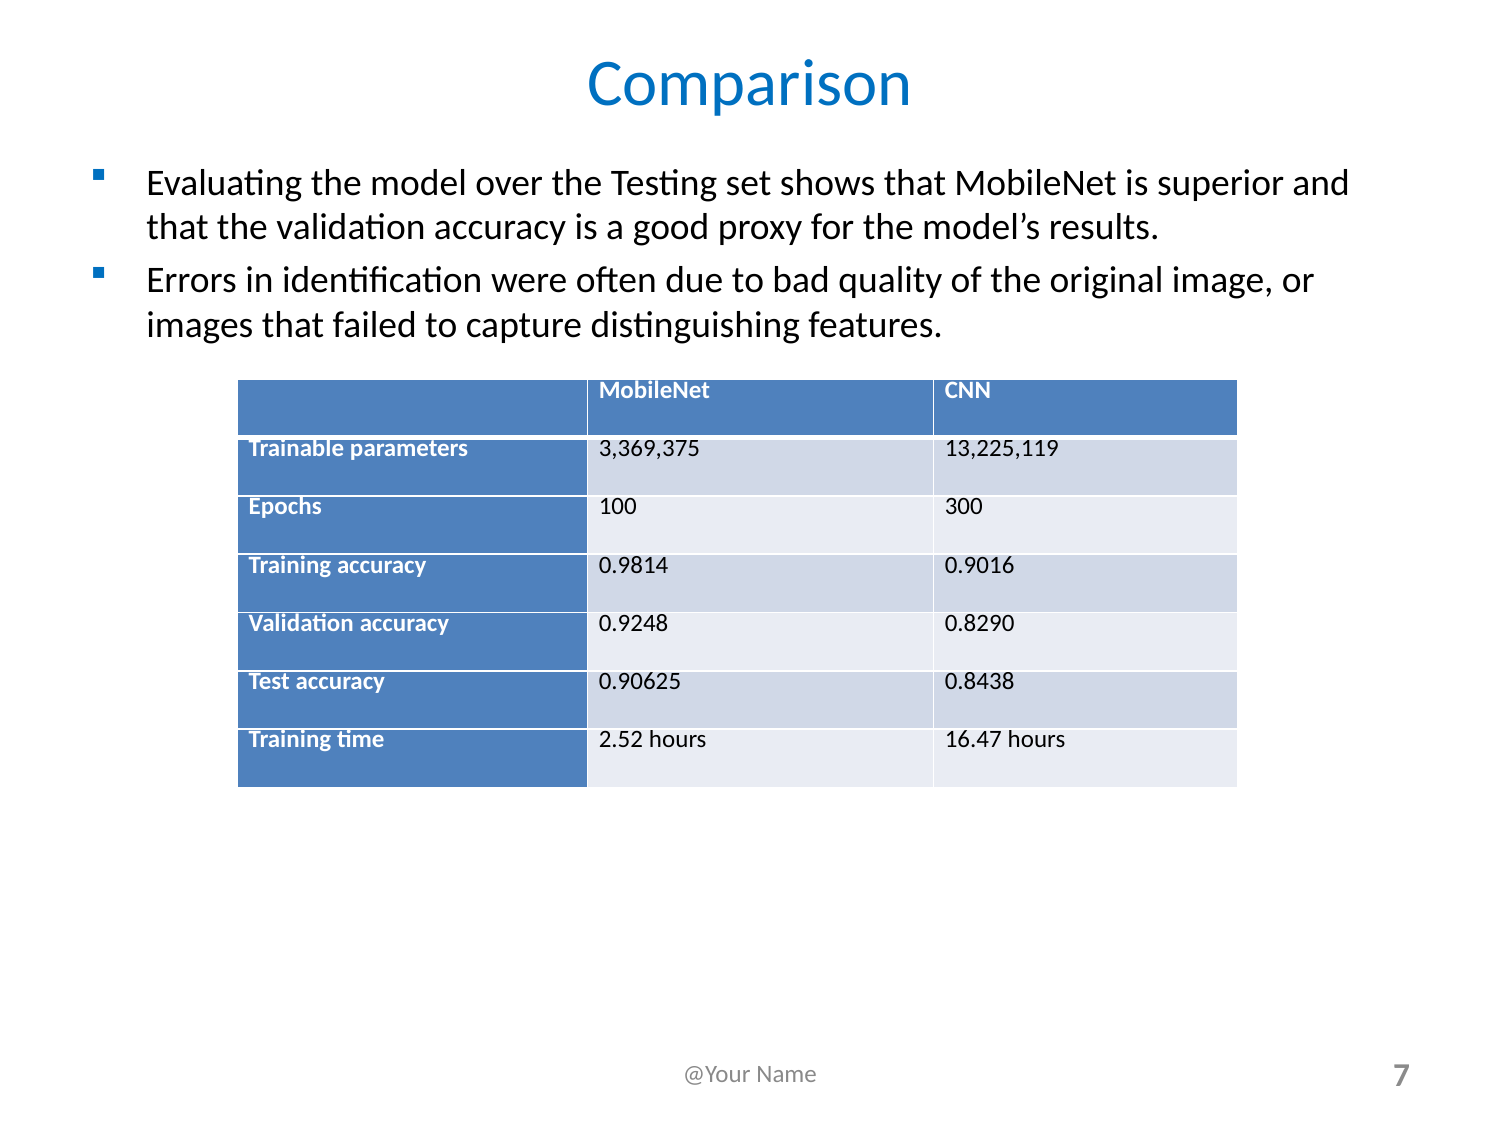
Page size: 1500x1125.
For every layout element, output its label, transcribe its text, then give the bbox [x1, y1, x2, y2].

table_cell 0.8290 [934, 613, 1237, 670]
table_cell 2.52 hours [588, 730, 933, 787]
table_cell Trainable parameters [238, 440, 587, 495]
table_cell 0.9248 [588, 613, 933, 670]
table_cell 3,369,375 [588, 440, 933, 495]
table_cell 0.9814 [588, 555, 933, 612]
table_cell 0.9016 [934, 555, 1237, 612]
table_cell 13,225,119 [934, 440, 1237, 495]
footer @Your Name [512, 1042, 988, 1103]
table_cell 0.8438 [934, 672, 1237, 728]
title Comparison [75, 19, 1425, 138]
table_cell 16.47 hours [934, 730, 1237, 787]
table_cell Training accuracy [238, 555, 587, 612]
list Evaluating the model over the Testing set shows that MobileNet is superior and that the validation accuracy is a good proxy for the model’s results. Errors in identification were often due to bad quality of the original image, or images that failed to capture distinguishing features. [75, 149, 1425, 1025]
table_cell Training time [238, 730, 587, 787]
table_cell 100 [588, 497, 933, 553]
slide_number 7 [1074, 1042, 1425, 1103]
table_header MobileNet [588, 380, 933, 435]
table_cell 300 [934, 497, 1237, 553]
table_cell Test accuracy [238, 672, 587, 728]
table_cell Validation accuracy [238, 613, 587, 670]
table_cell Epochs [238, 497, 587, 553]
table_cell 0.90625 [588, 672, 933, 728]
table_header CNN [934, 380, 1237, 435]
table_header [238, 380, 587, 435]
